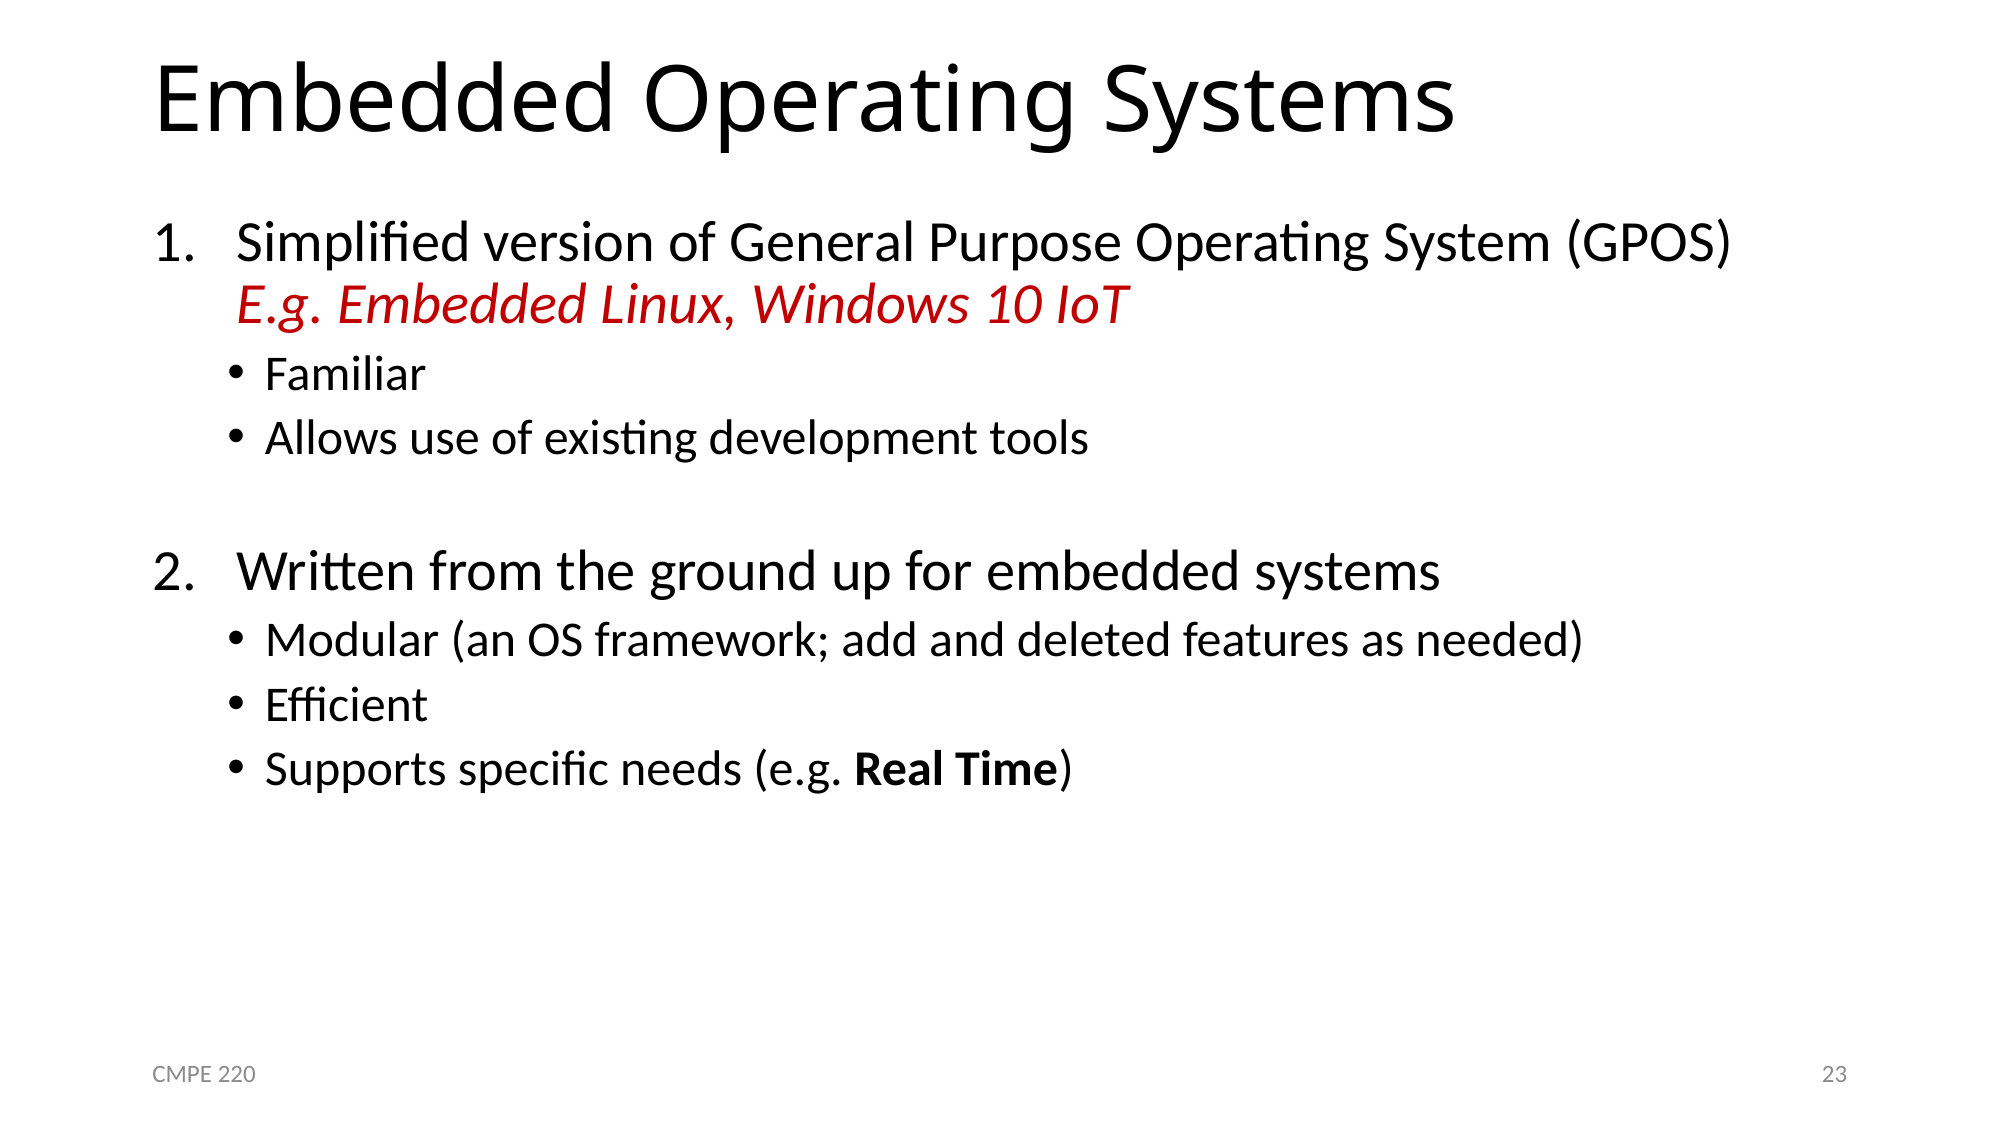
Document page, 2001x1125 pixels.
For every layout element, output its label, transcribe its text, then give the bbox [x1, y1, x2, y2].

list Simplified version of General Purpose Operating System (GPOS) E.g. Embedded Linux, Windows 10 IoT Familiar Allows use of existing development tools Written from the ground up for embedded systems Modular (an OS framework; add and deleted features as needed) Efficient Supports specific needs (e.g. Real Time) [137, 203, 1863, 996]
title Embedded Operating Systems [137, 0, 1863, 203]
slide_number 23 [1412, 1042, 1863, 1103]
slide_number CMPE 220 [137, 1042, 588, 1103]
